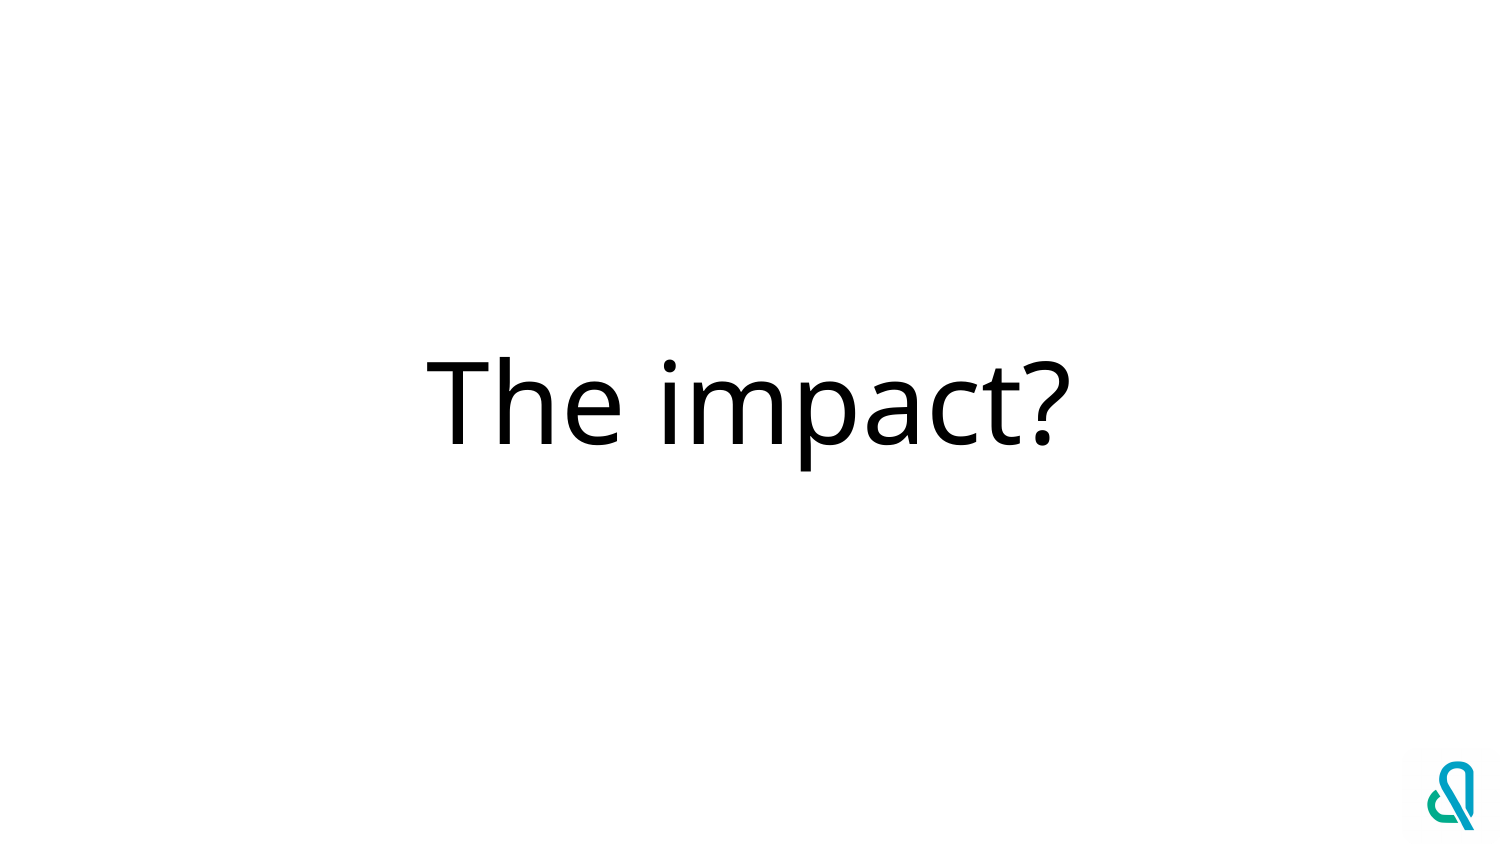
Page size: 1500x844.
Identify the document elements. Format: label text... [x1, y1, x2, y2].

text_box [1402, 748, 1500, 844]
title The impact? [51, 146, 1449, 652]
